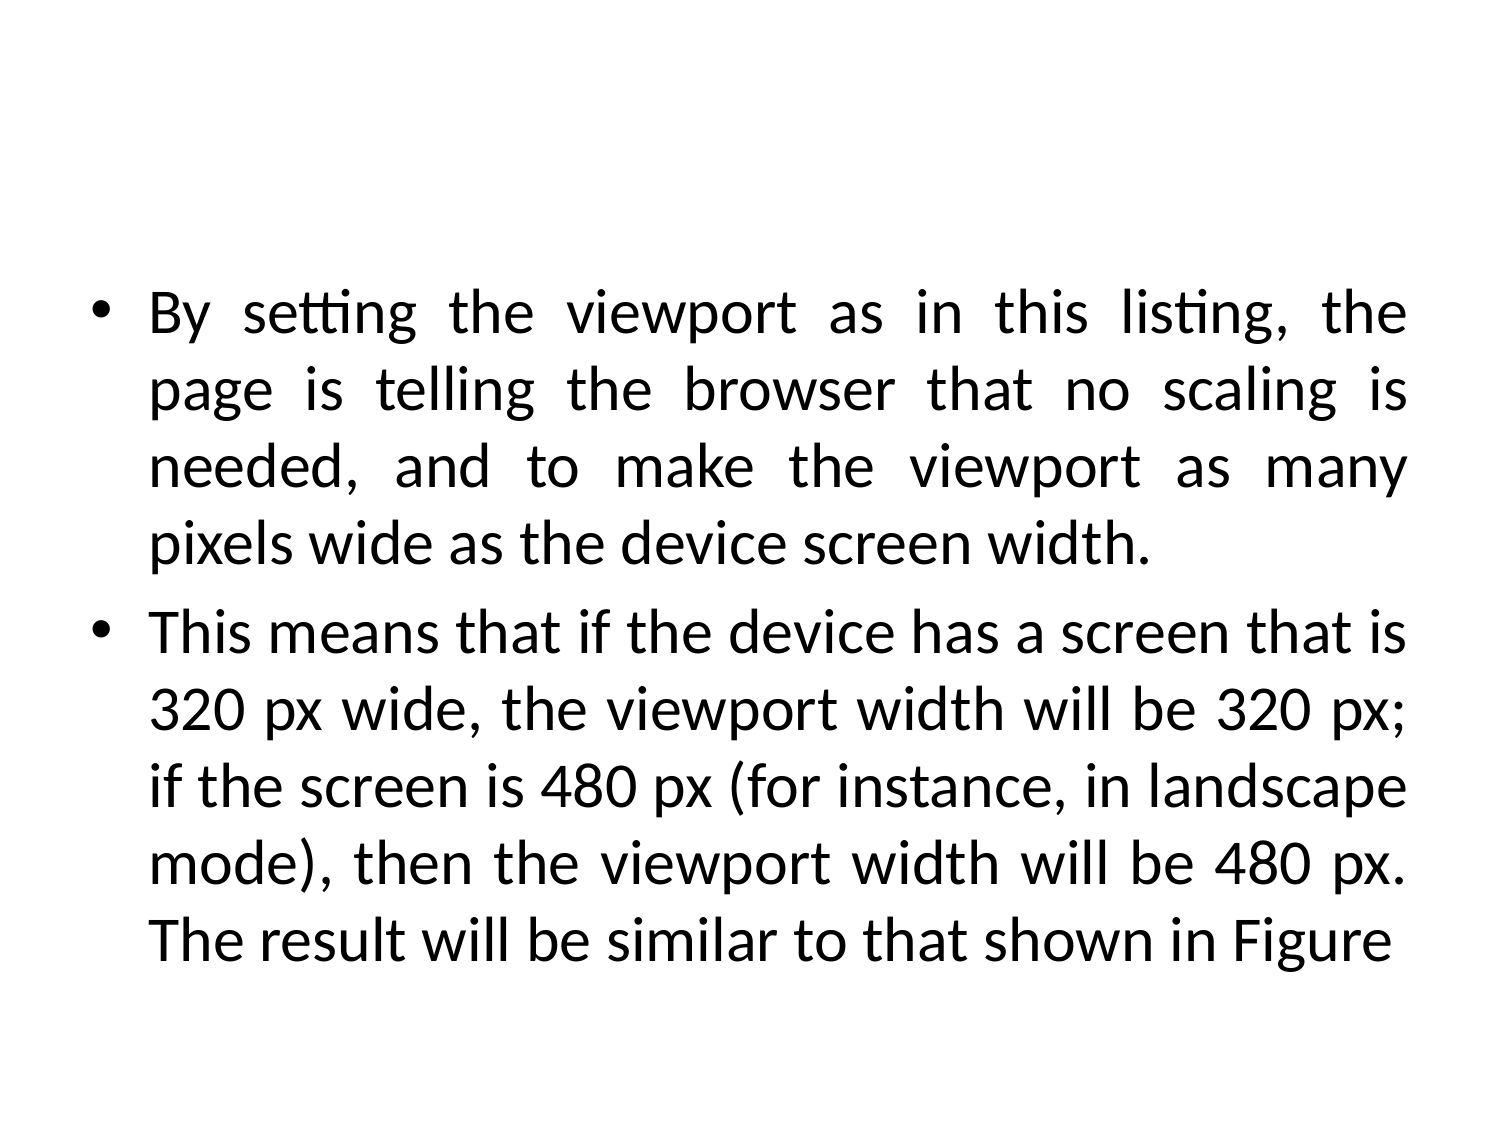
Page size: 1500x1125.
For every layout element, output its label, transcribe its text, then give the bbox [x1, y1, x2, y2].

list By setting the viewport as in this listing, the page is telling the browser that no scaling is needed, and to make the viewport as many pixels wide as the device screen width. This means that if the device has a screen that is 320 px wide, the viewport width will be 320 px; if the screen is 480 px (for instance, in landscape mode), then the viewport width will be 480 px. The result will be similar to that shown in Figure [75, 262, 1425, 1005]
